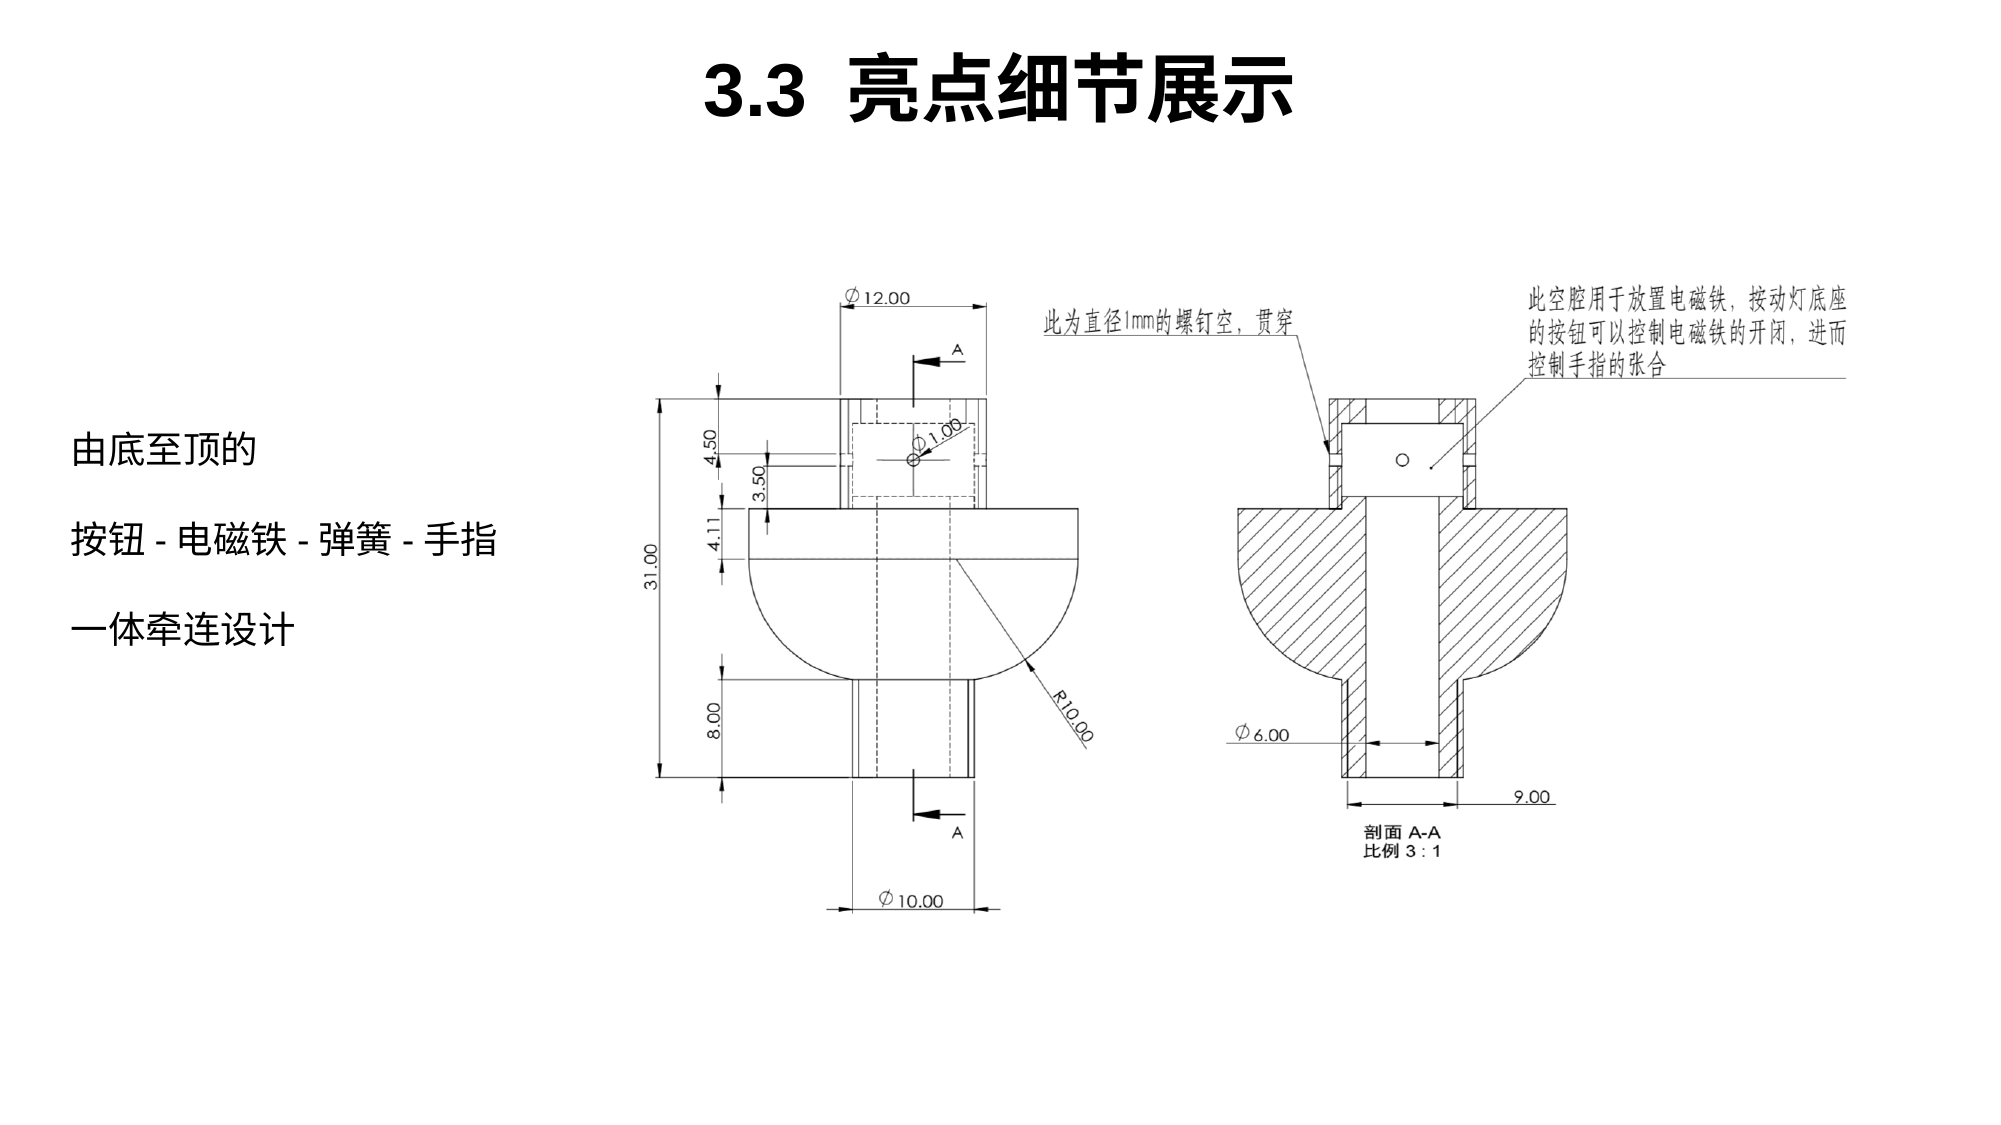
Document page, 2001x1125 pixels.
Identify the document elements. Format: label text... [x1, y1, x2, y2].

text_box 由底至顶的 按钮-电磁铁-弹簧-手指 一体牵连设计 [56, 418, 533, 704]
text_box 3.3 亮点细节展示 [688, 34, 1312, 140]
picture [624, 258, 1864, 939]
